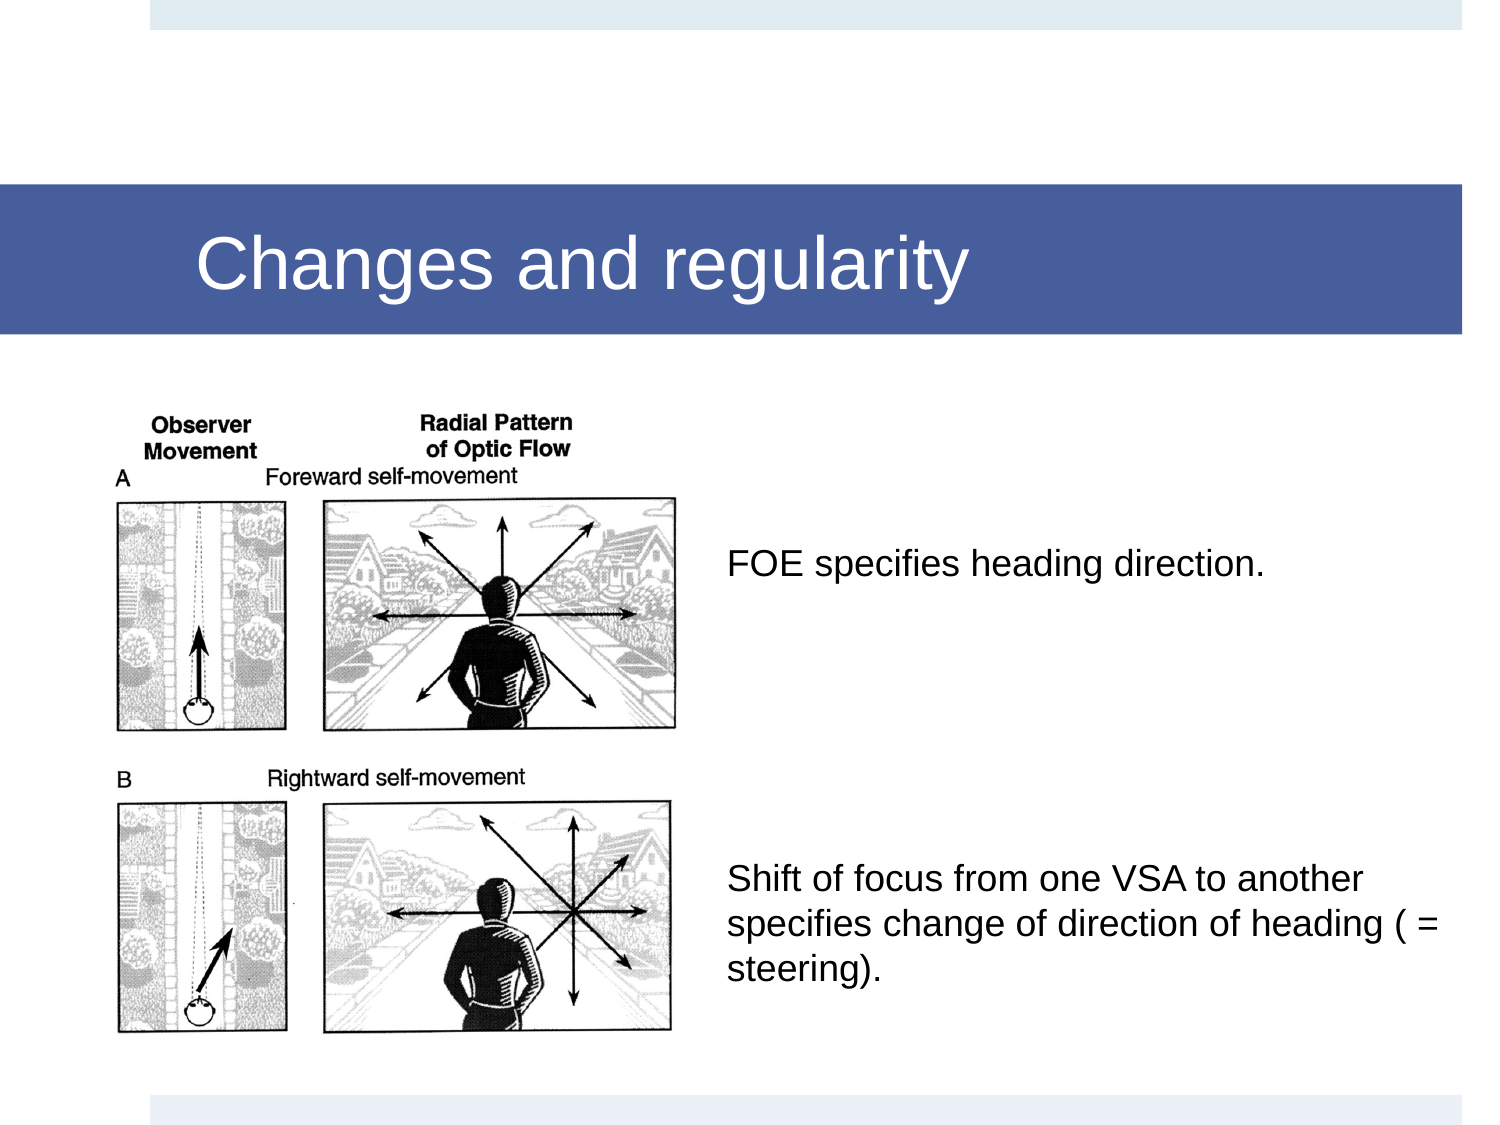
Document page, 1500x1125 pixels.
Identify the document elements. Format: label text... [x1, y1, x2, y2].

title Changes and regularity [0, 184, 1463, 335]
text_box FOE specifies heading direction. Shift of focus from one VSA to another specifies change of direction of heading ( = steering). [712, 531, 1463, 996]
picture [110, 410, 681, 1037]
